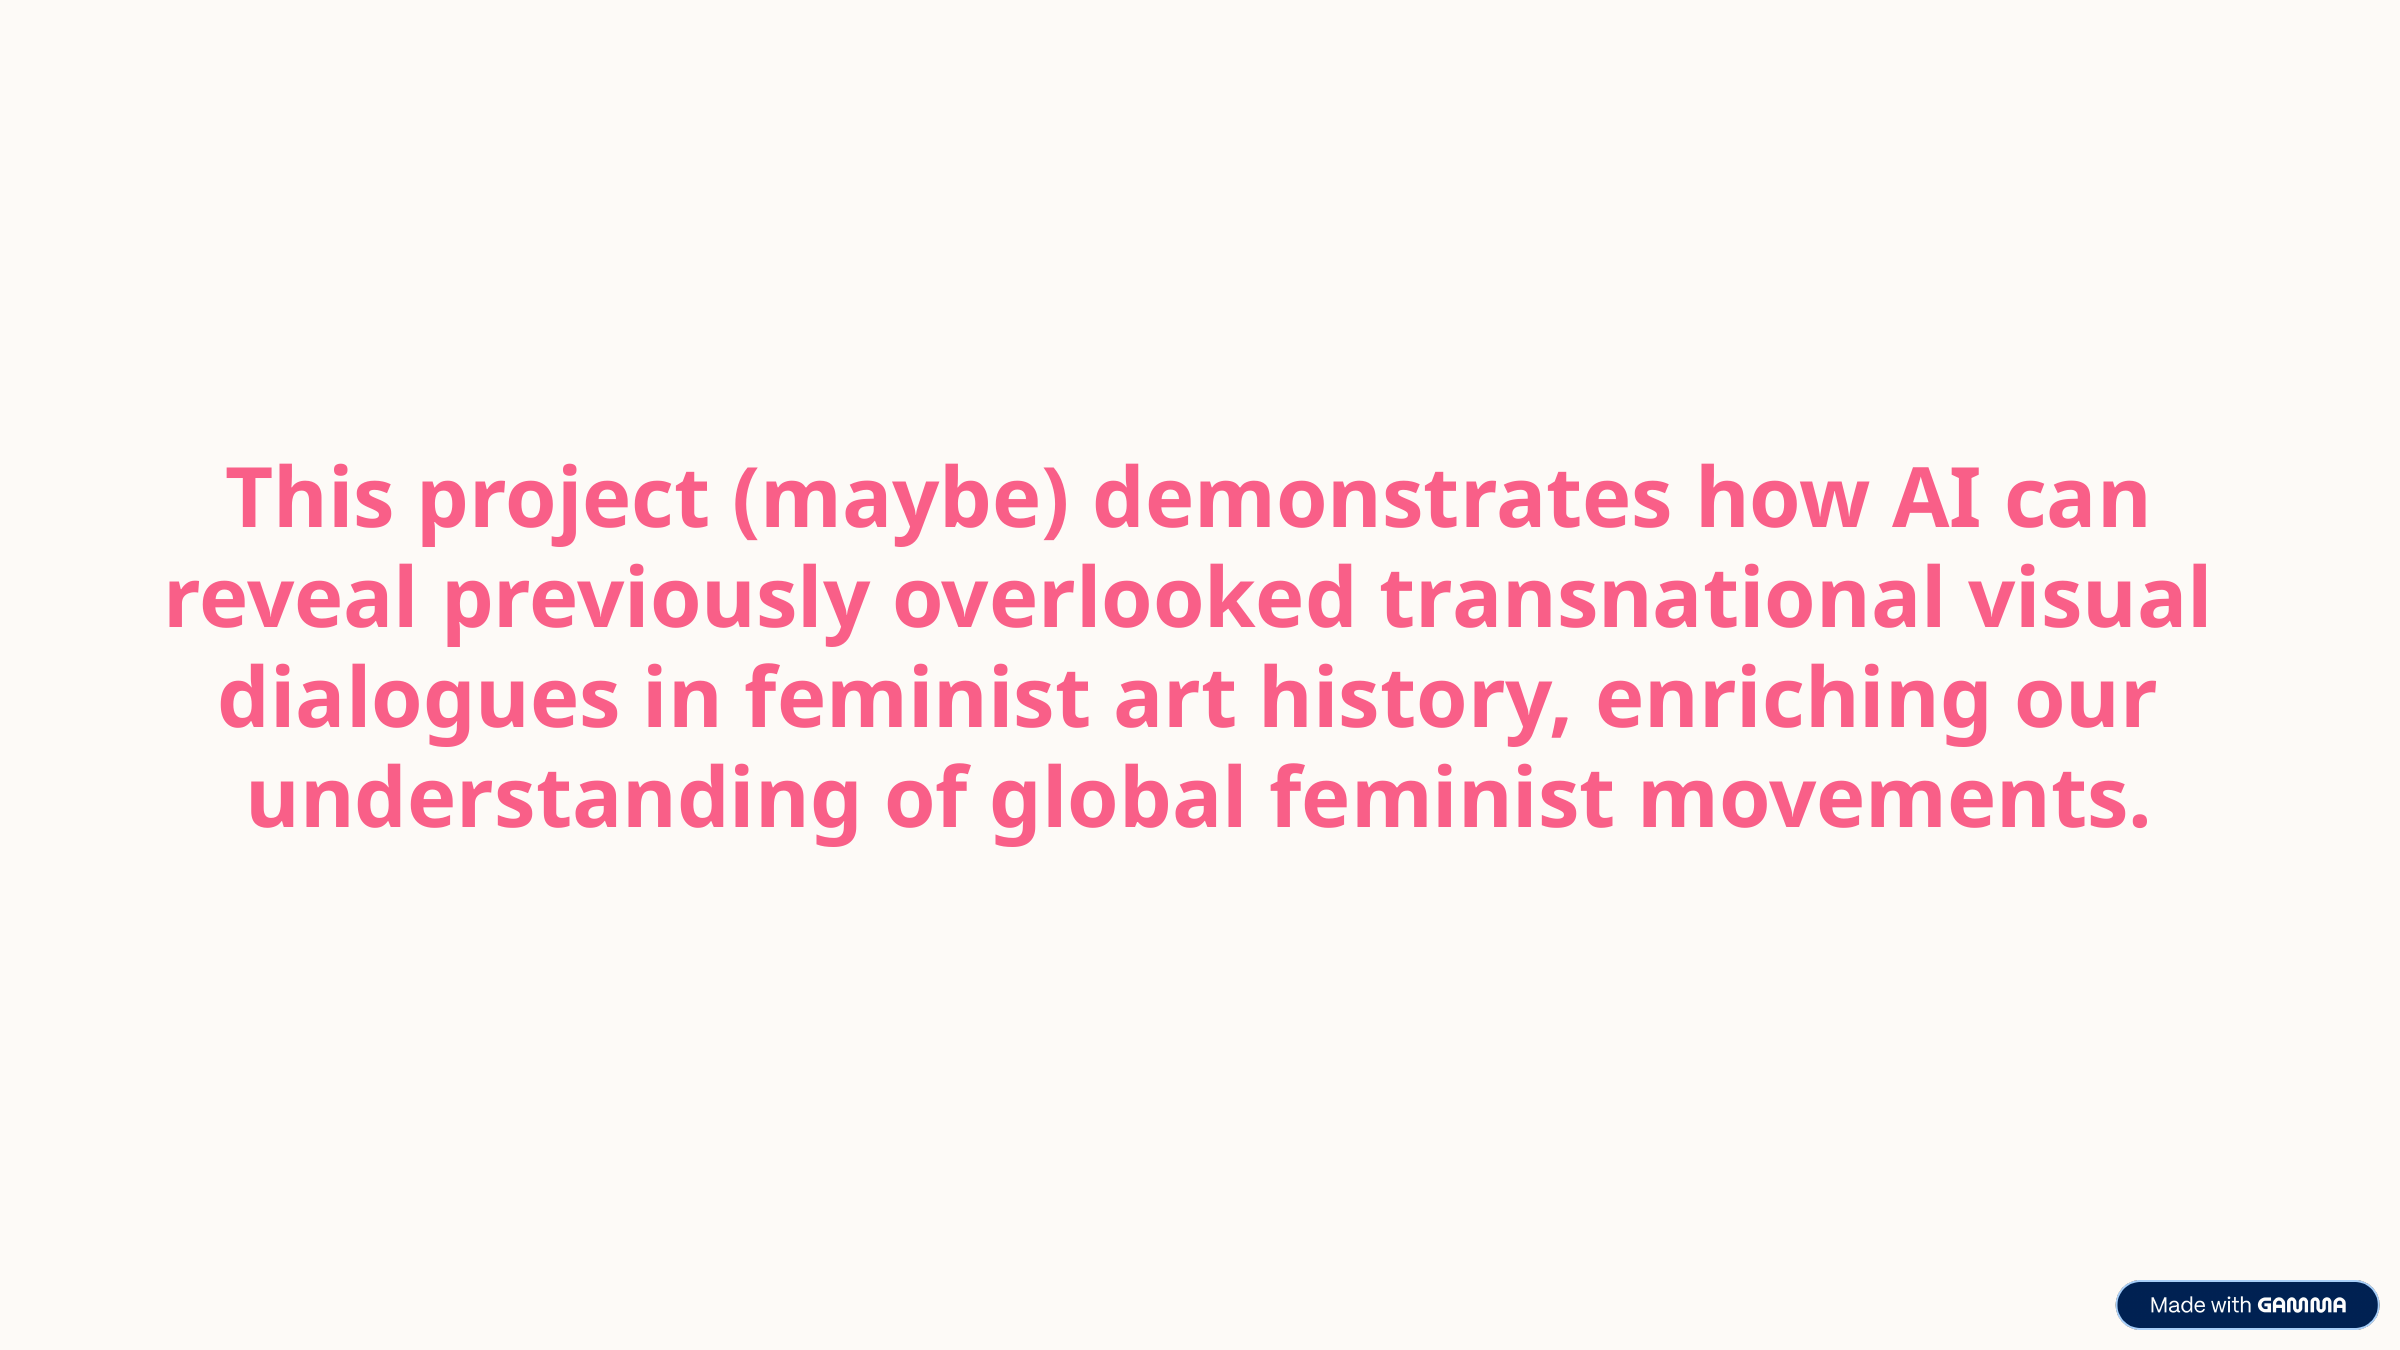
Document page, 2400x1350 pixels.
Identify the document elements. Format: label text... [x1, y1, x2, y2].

text_box This project (maybe) demonstrates how AI can reveal previously overlooked transnational visual dialogues in feminist art history, enriching our understanding of global feminist movements. [494, 444, 1906, 1102]
picture [2106, 1271, 2389, 1339]
